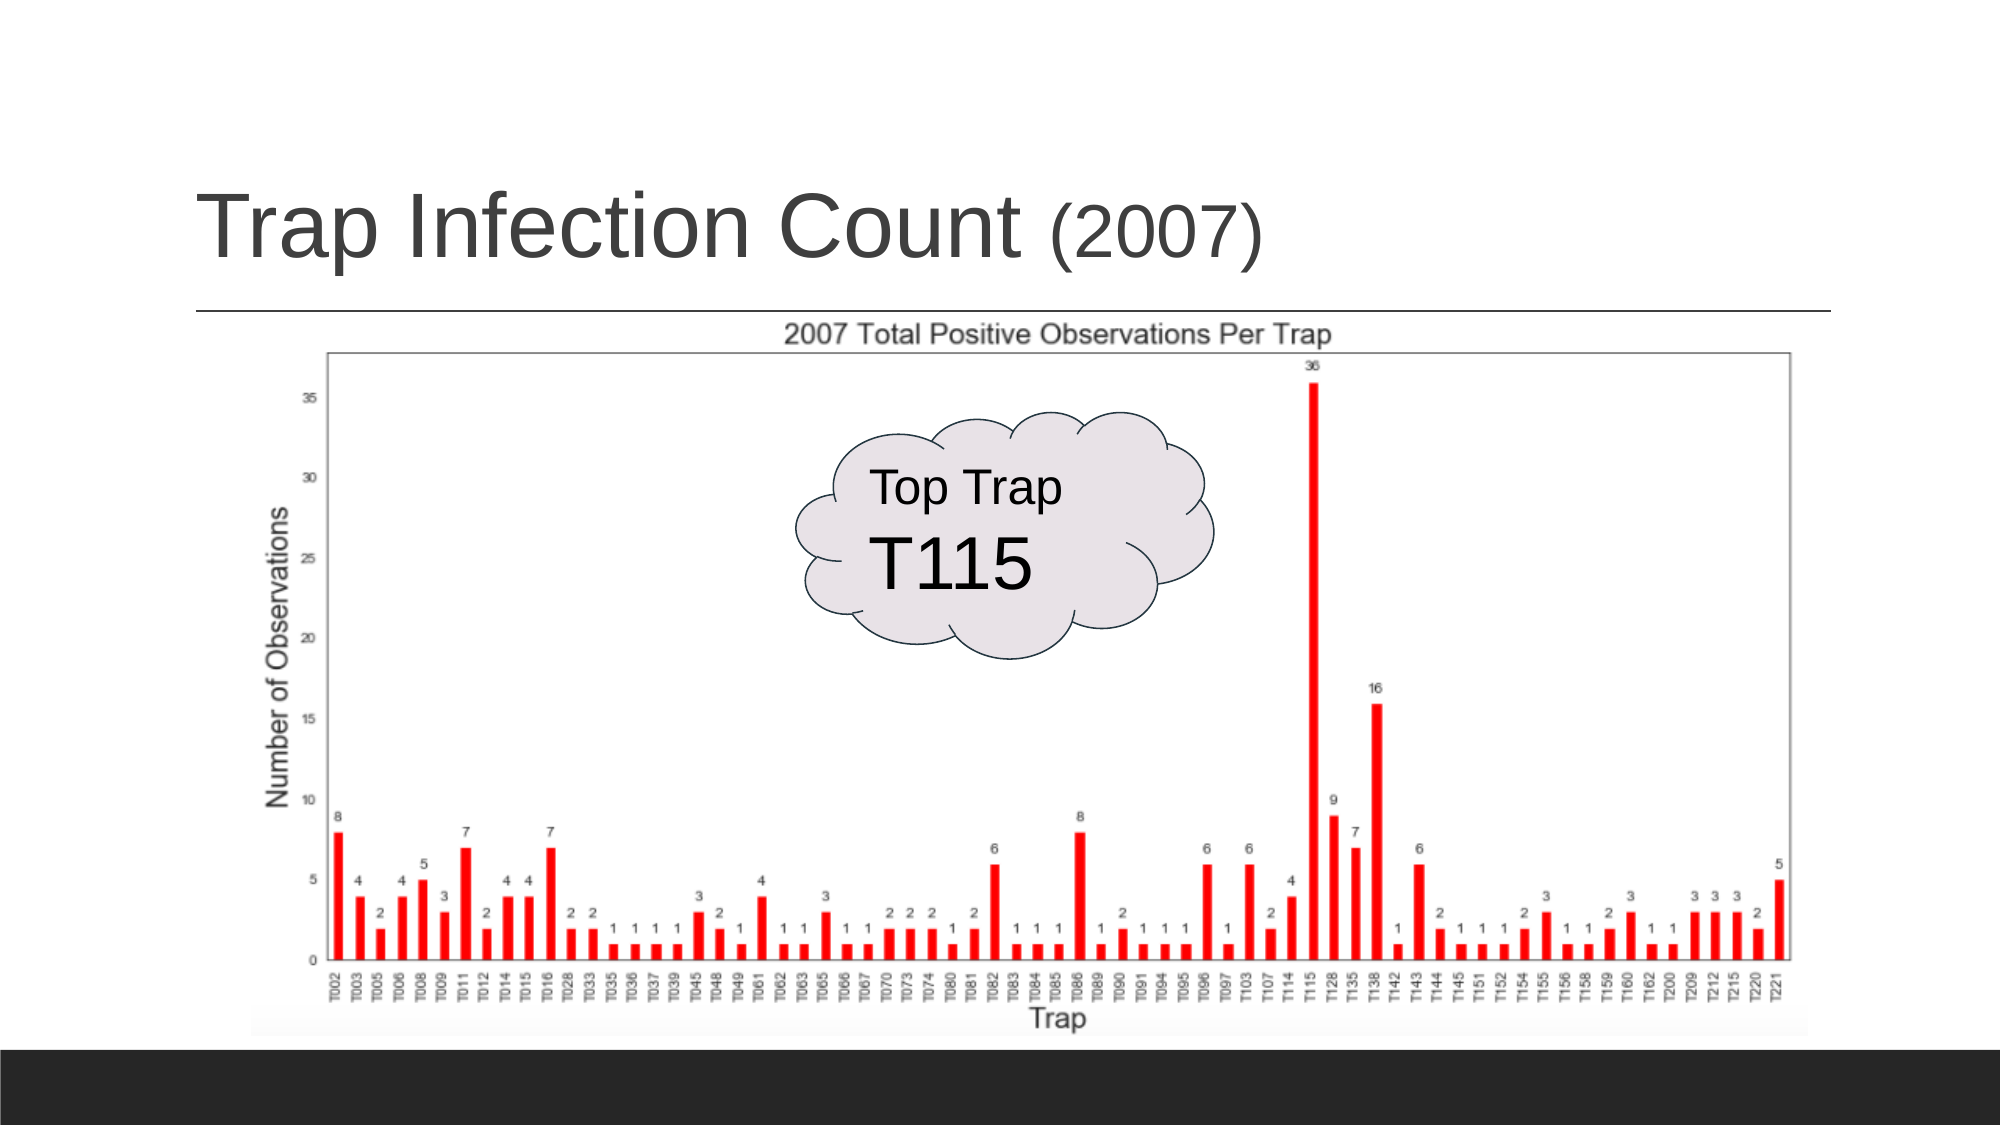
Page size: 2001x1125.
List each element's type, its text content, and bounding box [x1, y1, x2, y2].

title Trap Infection Count (2007) [180, 47, 1830, 285]
picture [250, 318, 1808, 1036]
